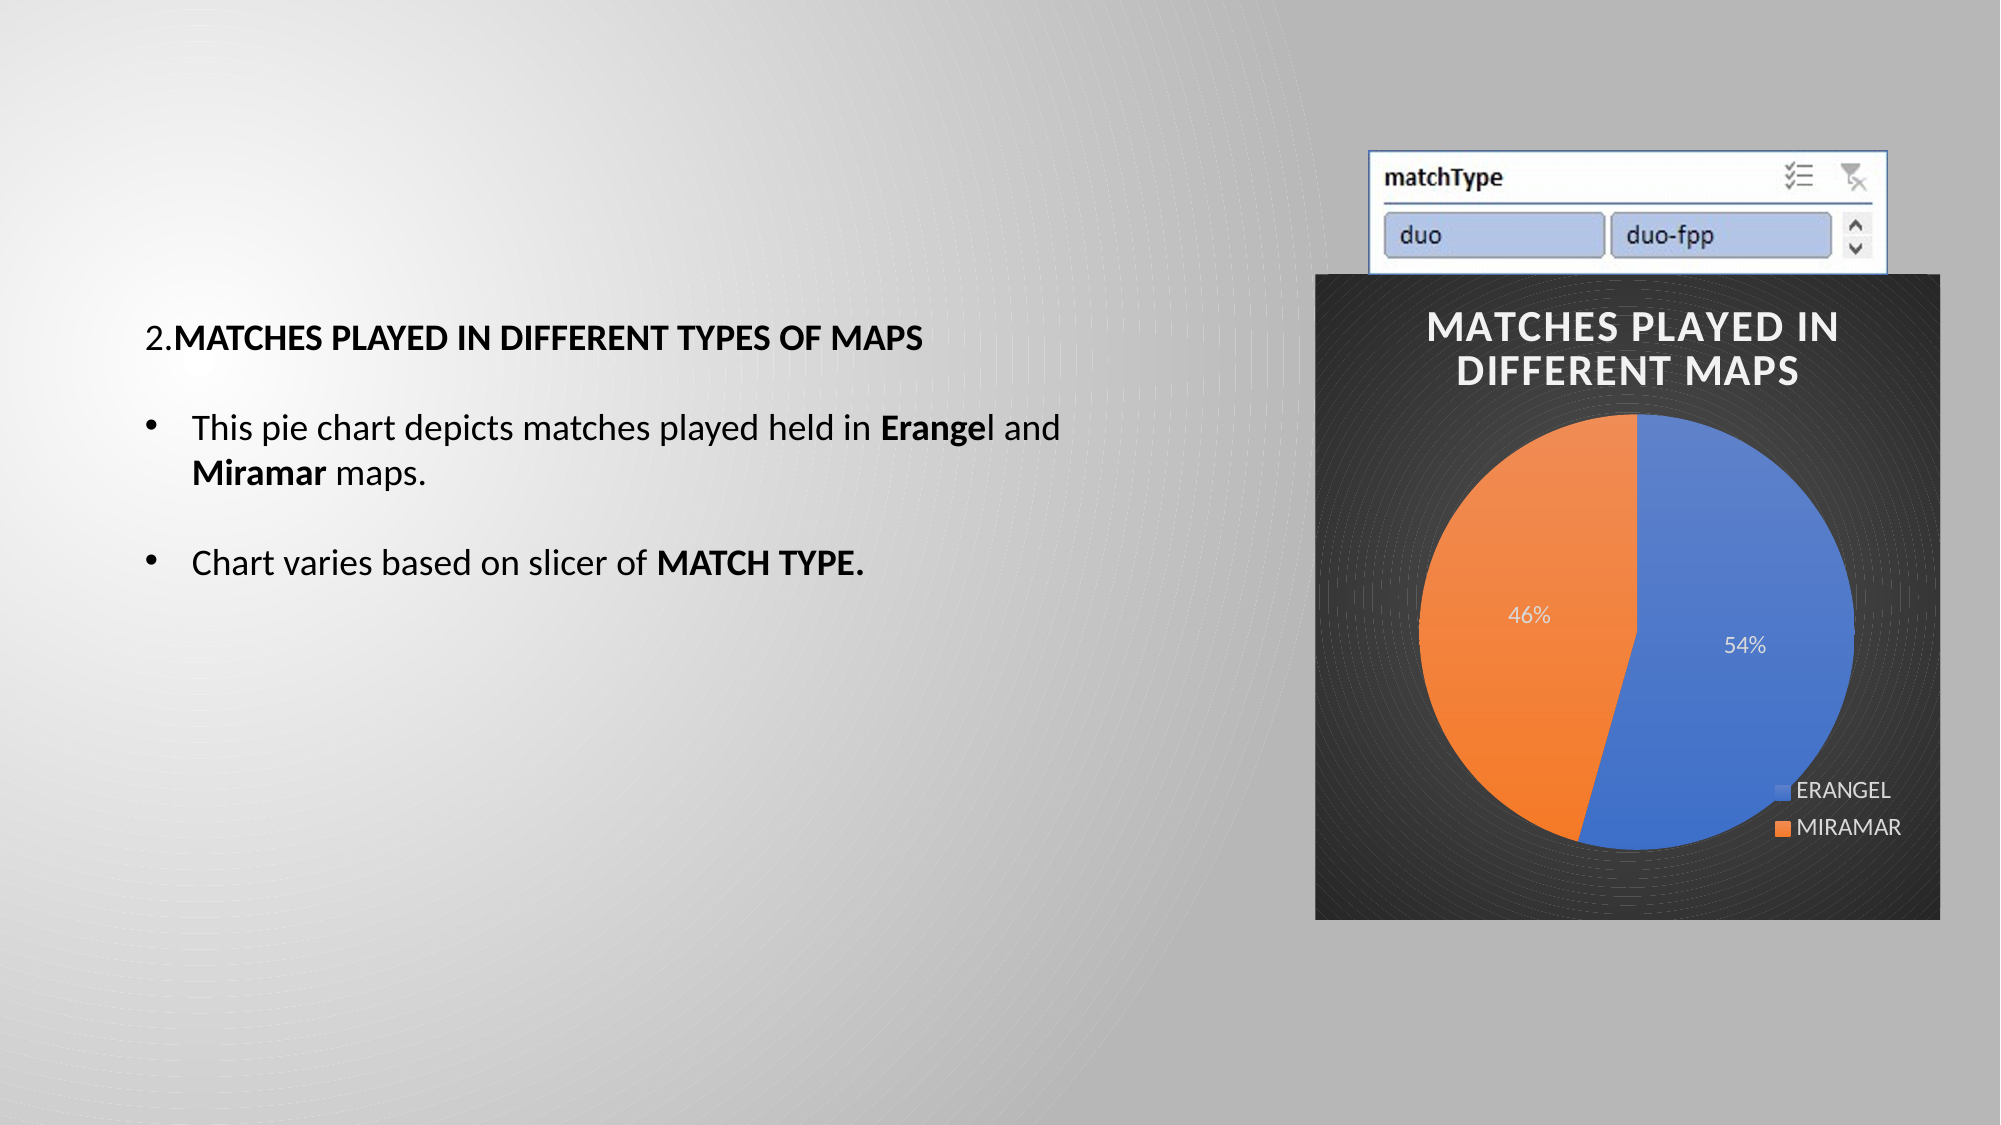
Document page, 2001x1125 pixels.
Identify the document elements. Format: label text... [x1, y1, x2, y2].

chart [1315, 274, 1941, 920]
picture [1368, 150, 1888, 275]
text_box 2.MATCHES PLAYED IN DIFFERENT TYPES OF MAPS This pie chart depicts matches played held in Erangel and Miramar maps. Chart varies based on slicer of MATCH TYPE. [130, 305, 1181, 590]
